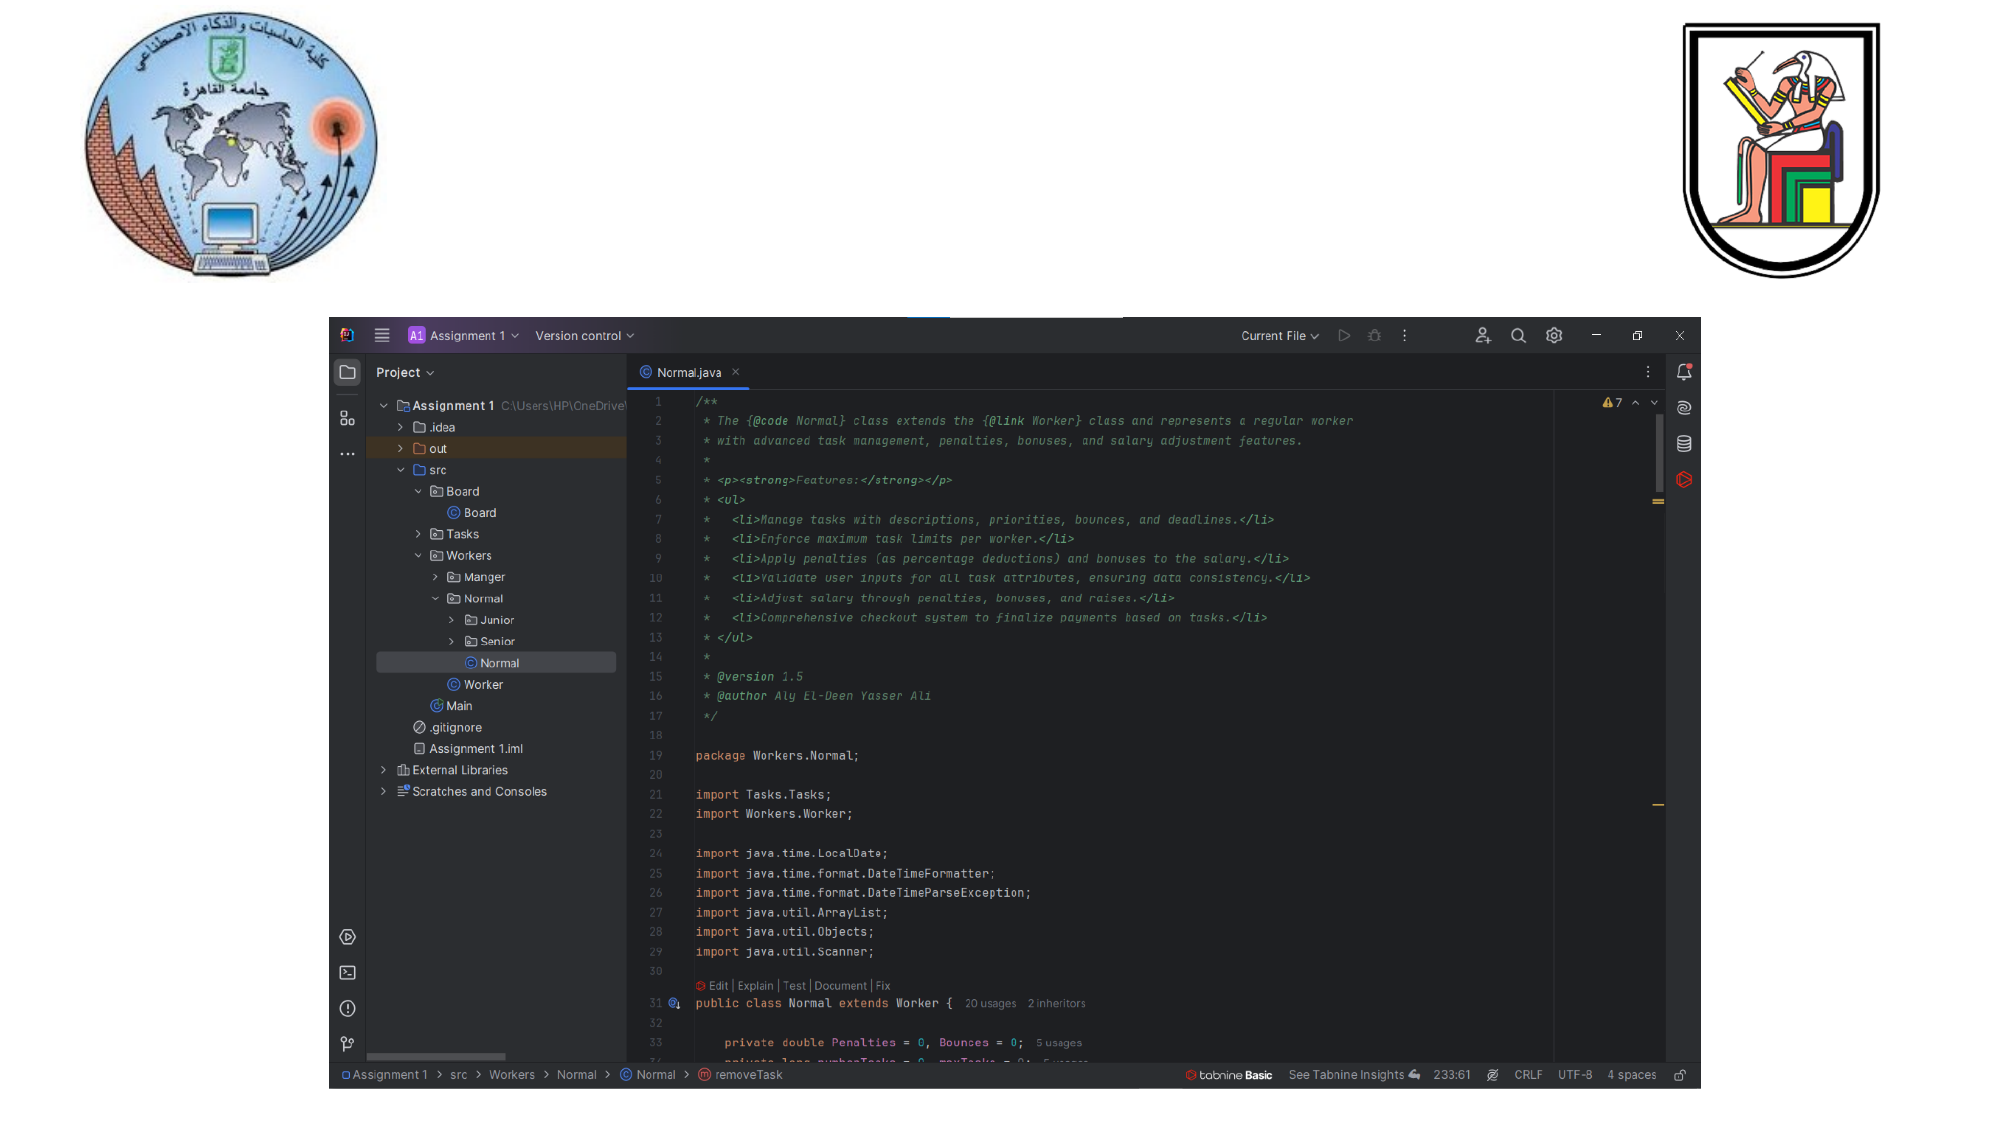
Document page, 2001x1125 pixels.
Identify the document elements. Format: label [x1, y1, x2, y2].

picture [328, 0, 2000, 1089]
picture [79, 5, 388, 283]
